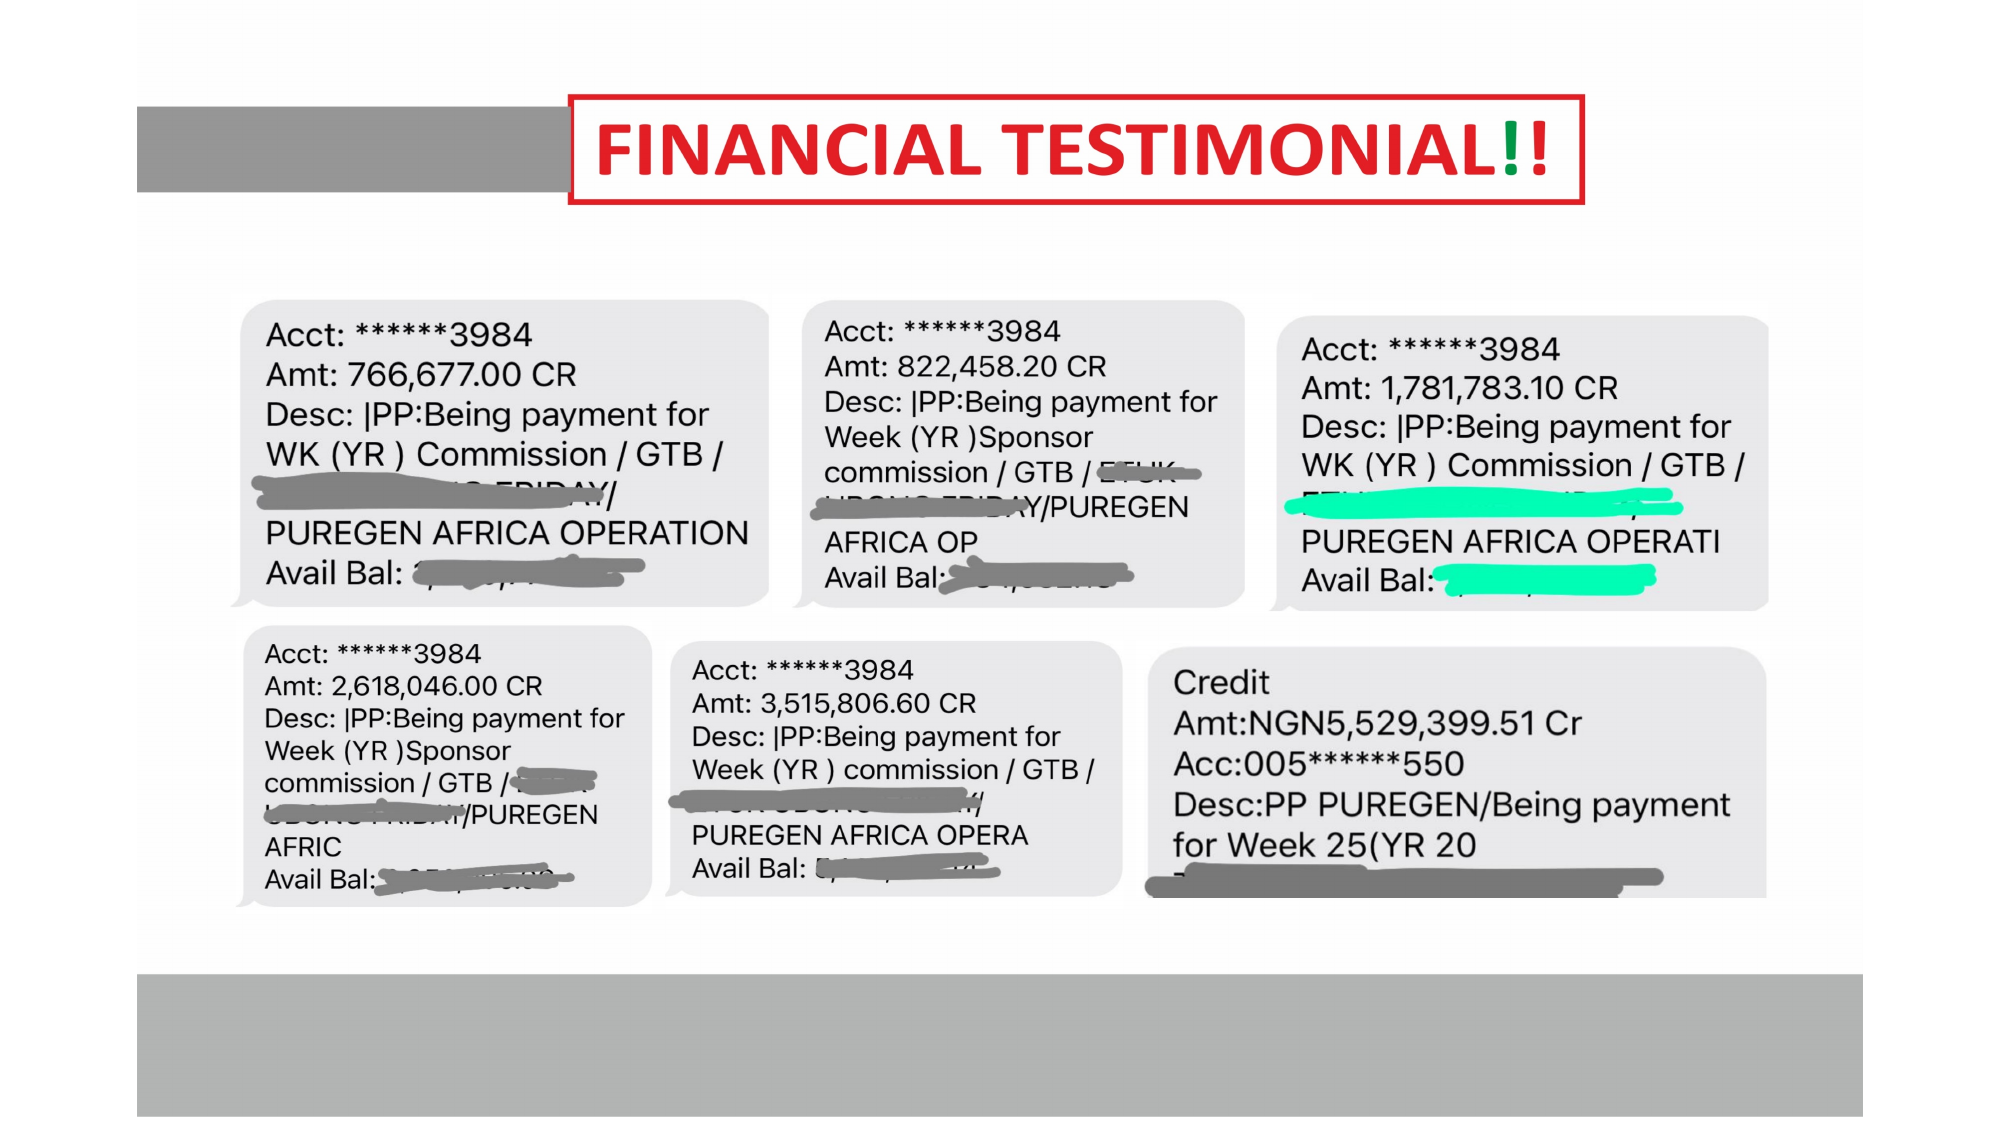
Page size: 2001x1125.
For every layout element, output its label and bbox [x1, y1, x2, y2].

list [137, 0, 1863, 1117]
